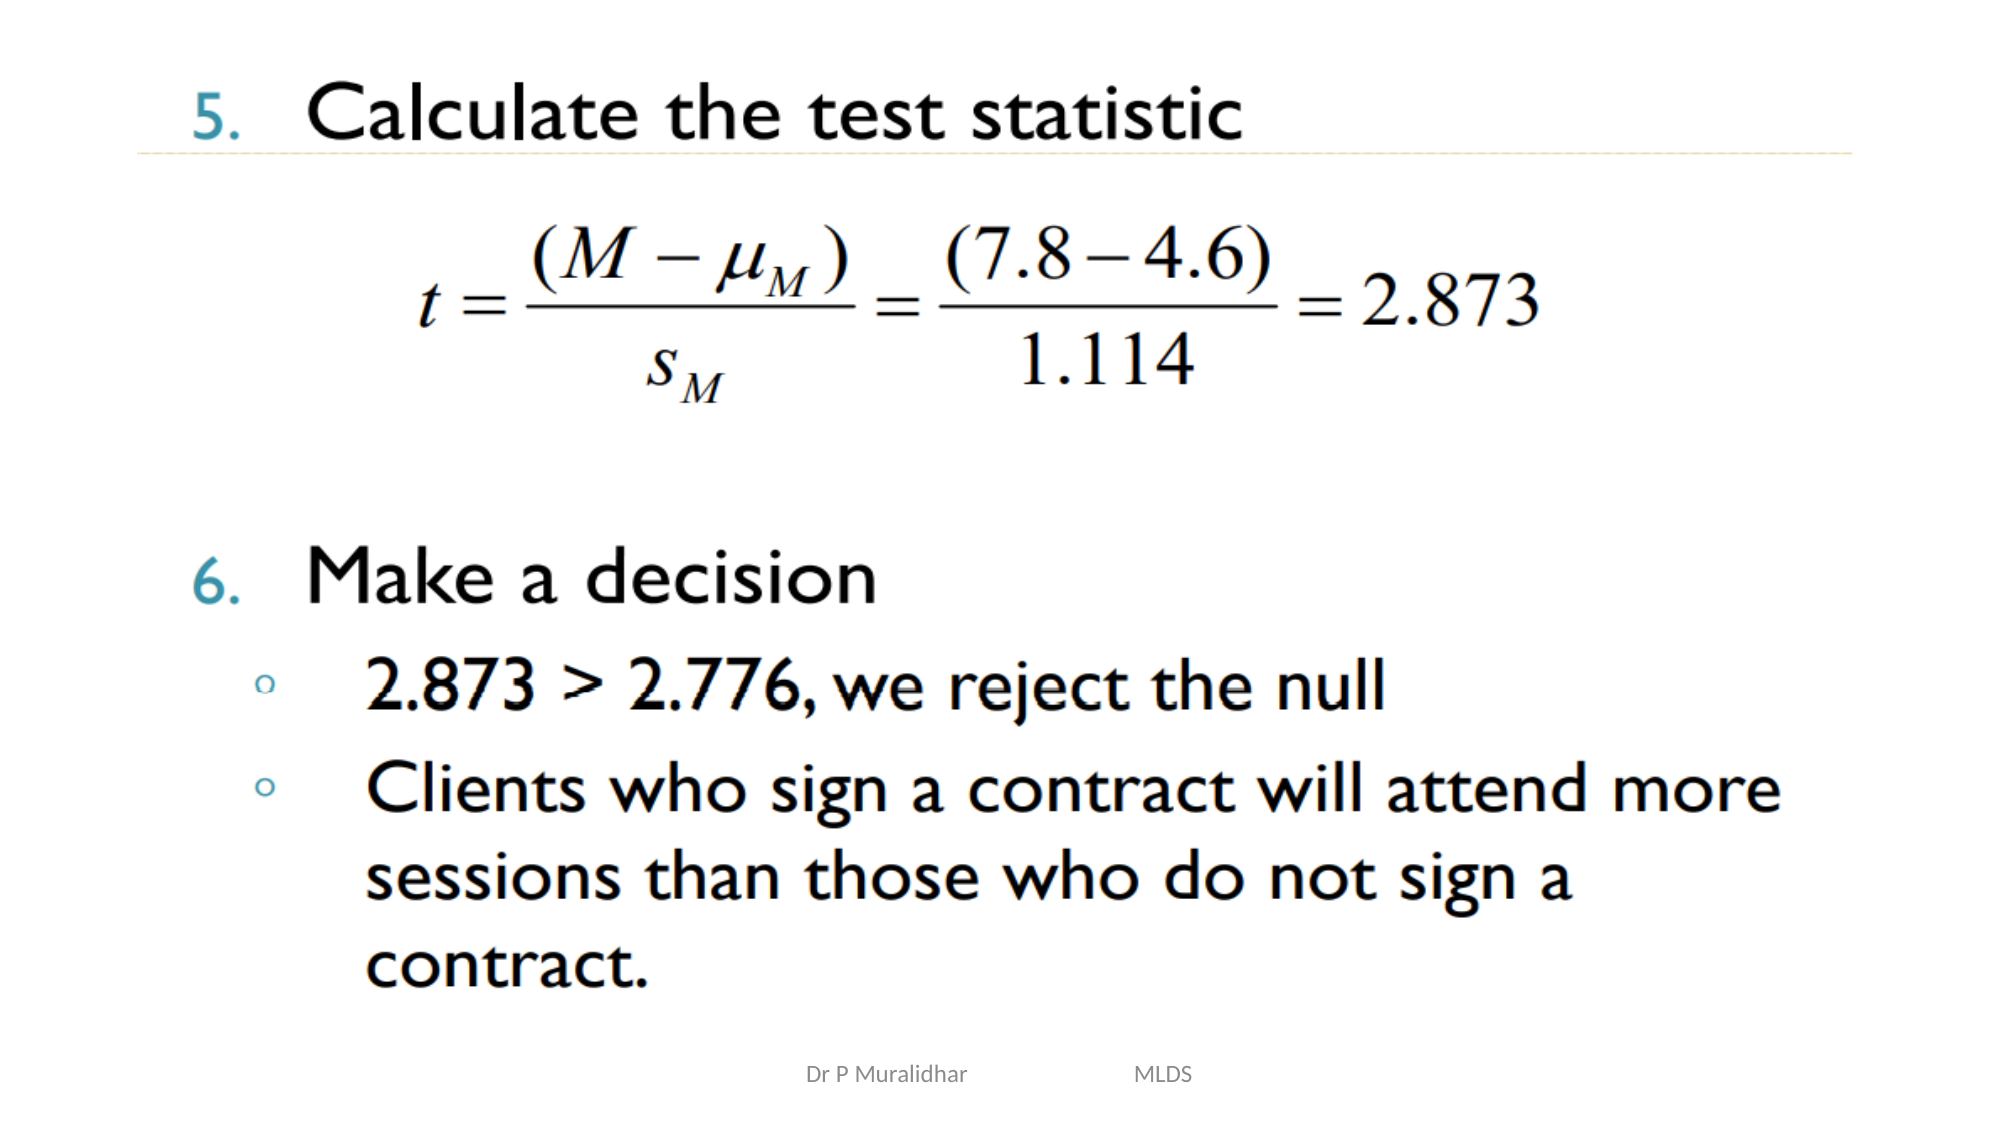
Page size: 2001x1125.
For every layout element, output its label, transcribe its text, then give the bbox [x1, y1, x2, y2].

footer Dr P Muralidhar MLDS [662, 1057, 1338, 1103]
picture [137, 59, 1863, 1057]
